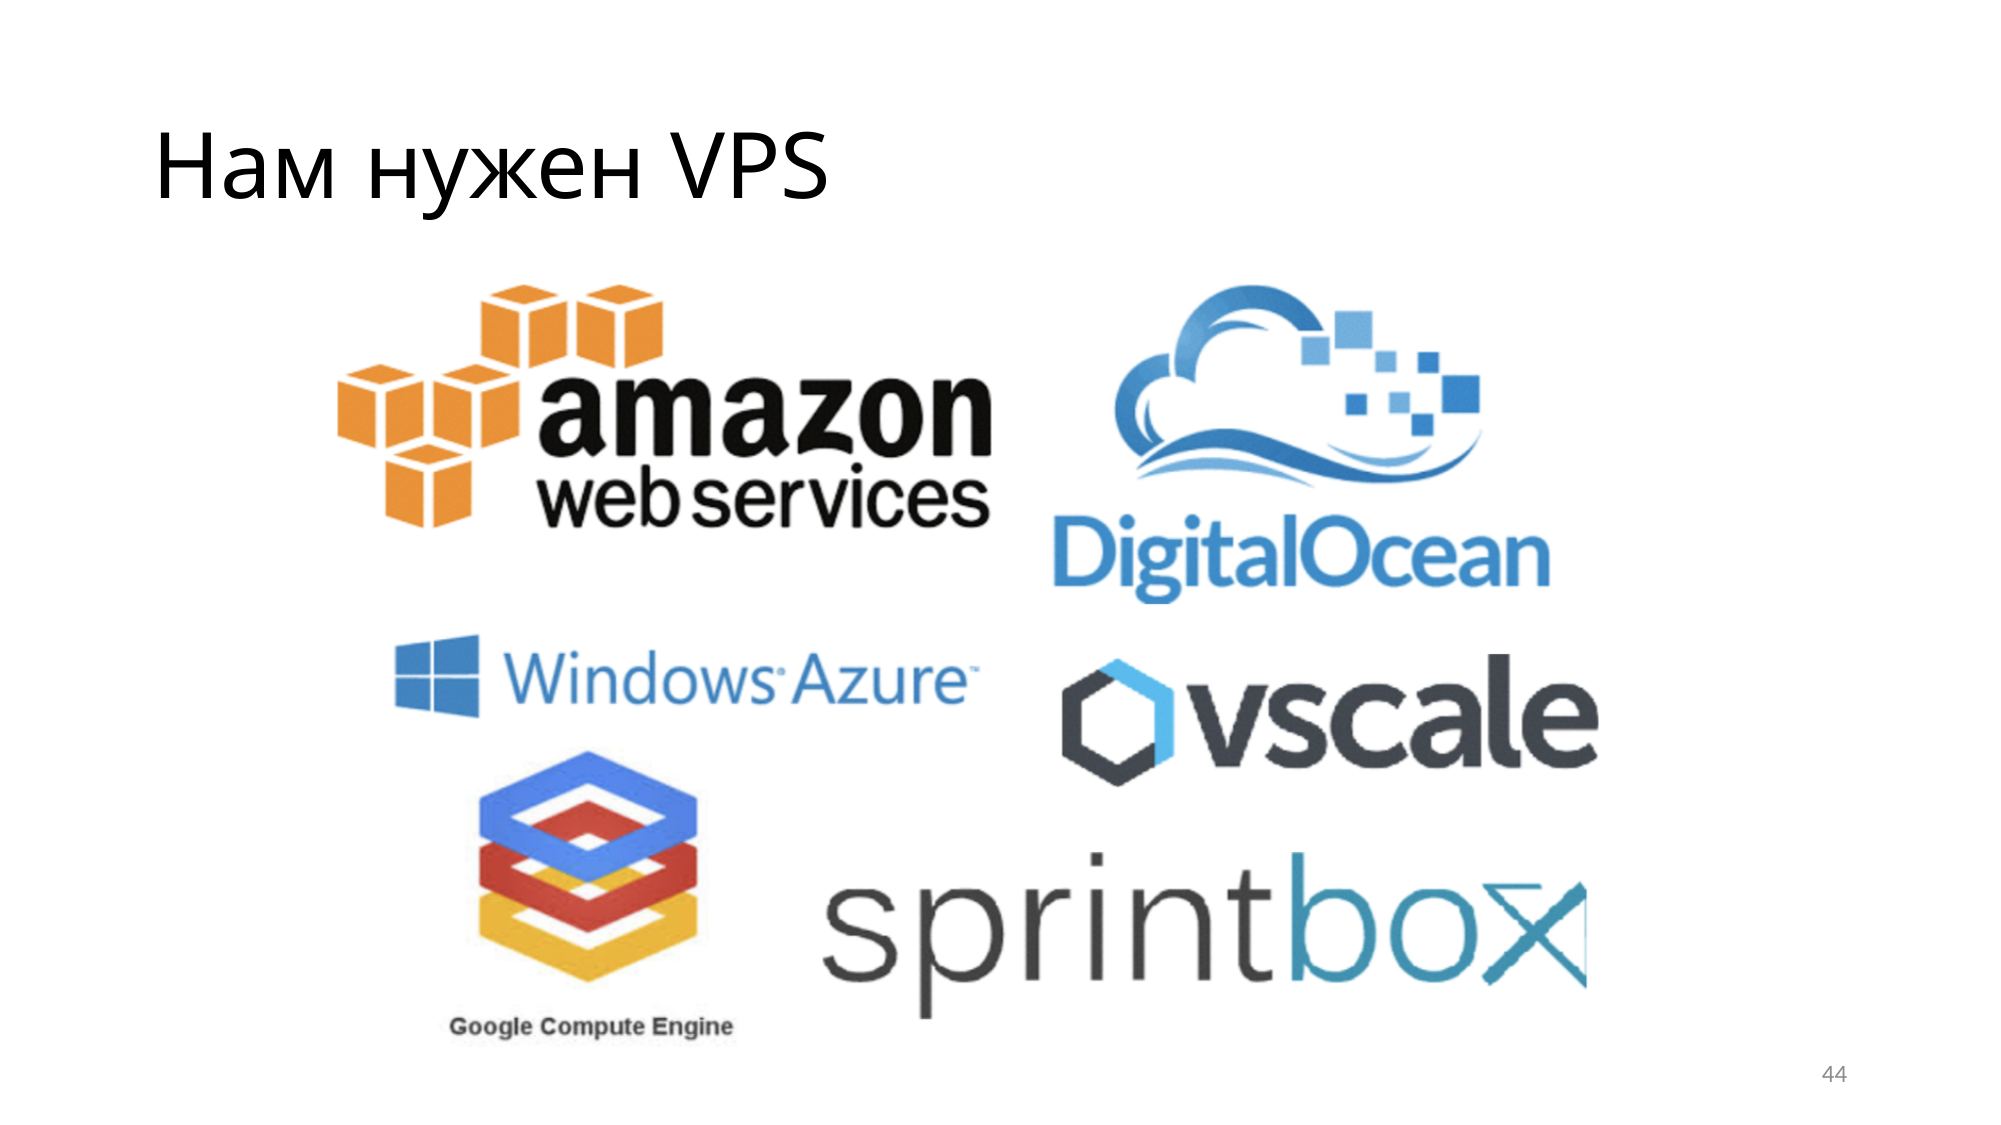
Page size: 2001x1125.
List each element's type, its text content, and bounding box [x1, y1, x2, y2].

slide_number 44 [1412, 1042, 1863, 1103]
title Нам нужен VPS [137, 59, 1863, 278]
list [316, 242, 1650, 1083]
